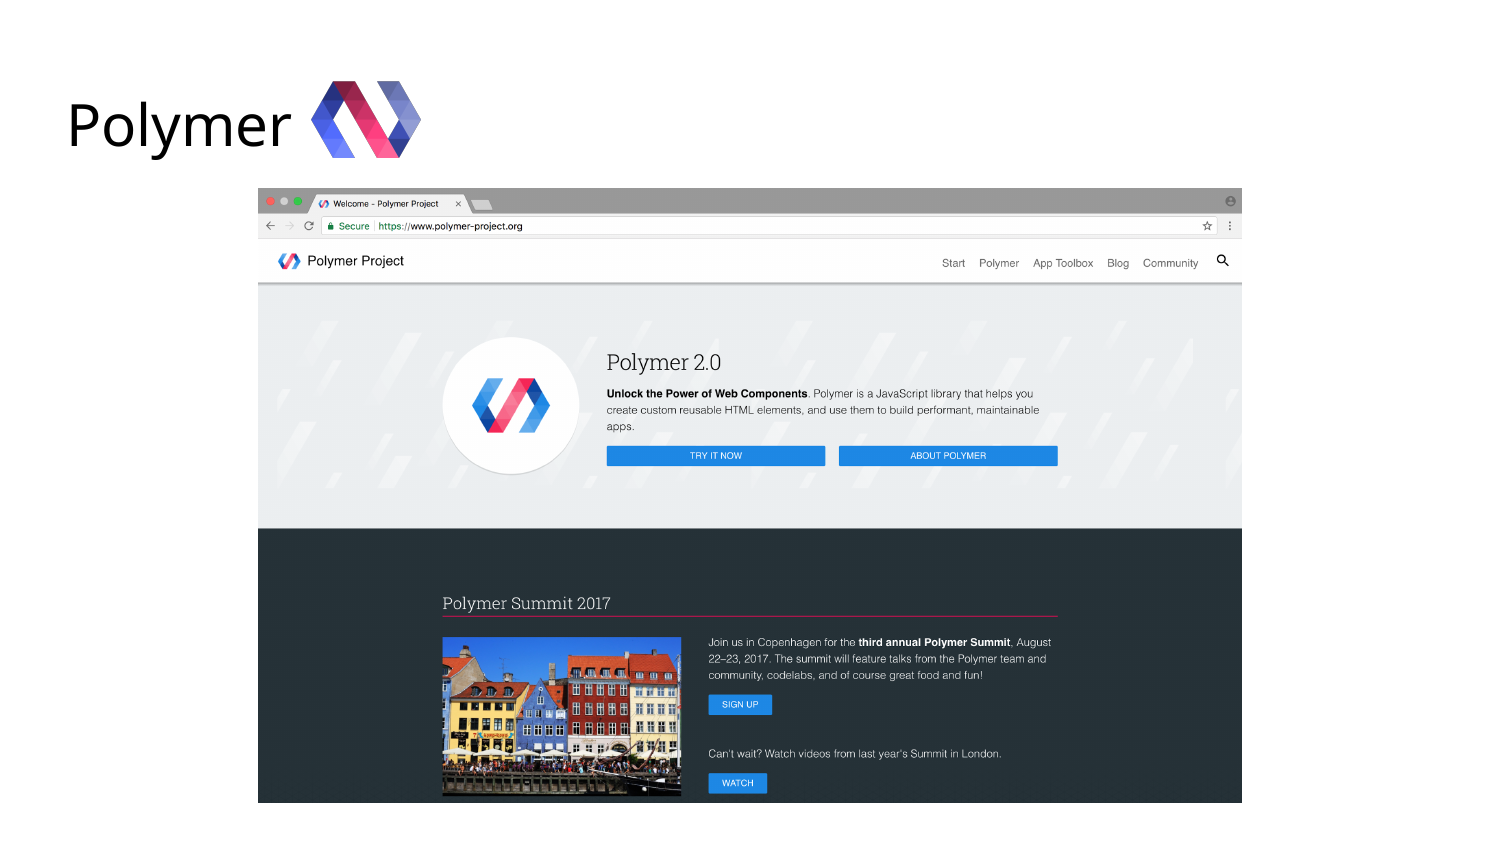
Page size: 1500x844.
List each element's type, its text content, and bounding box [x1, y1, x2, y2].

title Polymer [51, 72, 1449, 167]
picture [311, 81, 421, 159]
picture [258, 188, 1242, 804]
